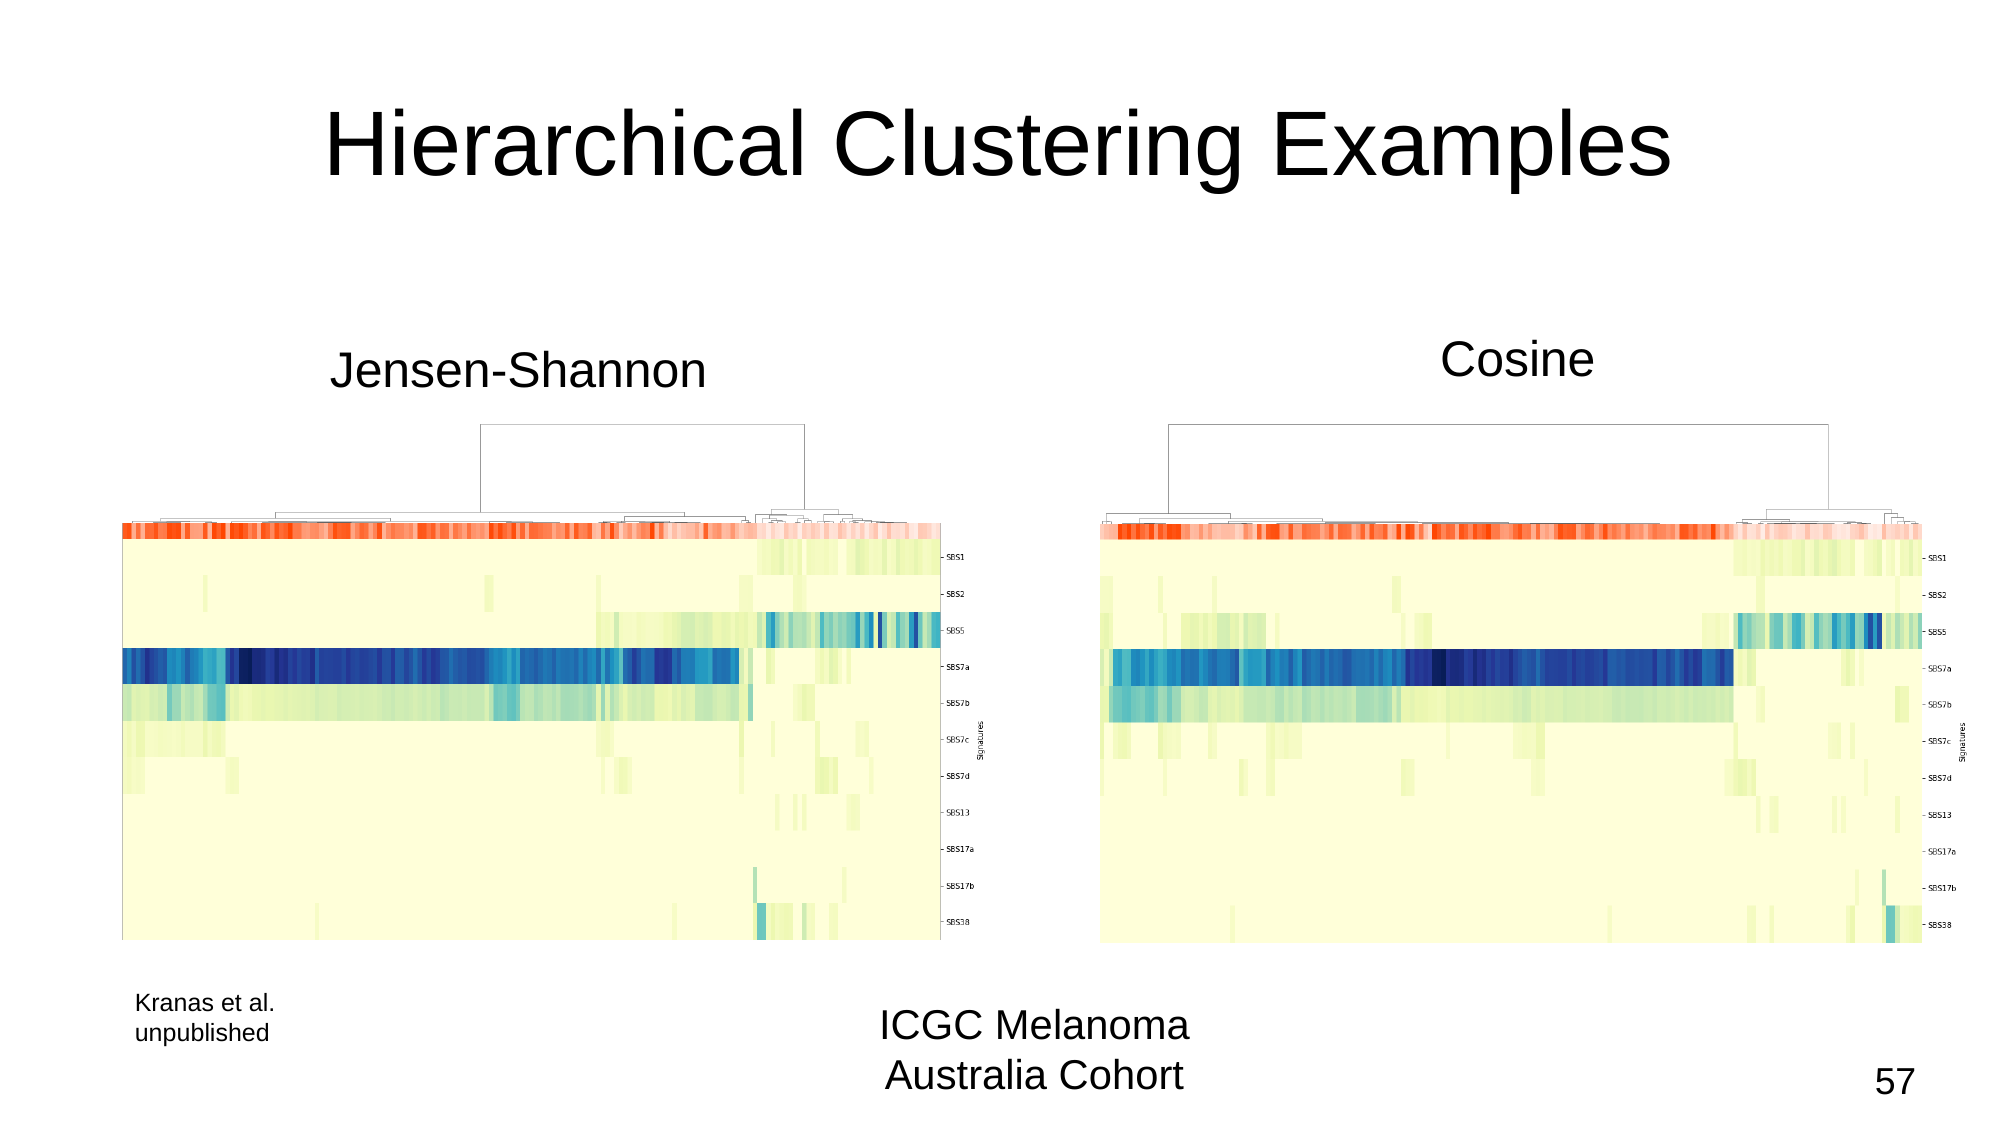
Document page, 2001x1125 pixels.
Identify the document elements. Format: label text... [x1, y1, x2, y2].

picture [1065, 404, 1972, 948]
text_box 57 [1860, 1049, 1941, 1125]
text_box Kranas et al. unpublished [119, 979, 306, 1050]
picture [96, 404, 990, 945]
text_box Cosine [1425, 319, 1620, 390]
text_box ICGC Melanoma Australia Cohort [824, 990, 1245, 1098]
text_box Jensen-Shannon [314, 329, 735, 403]
text_box Hierarchical Clustering Examples [99, 44, 1900, 232]
